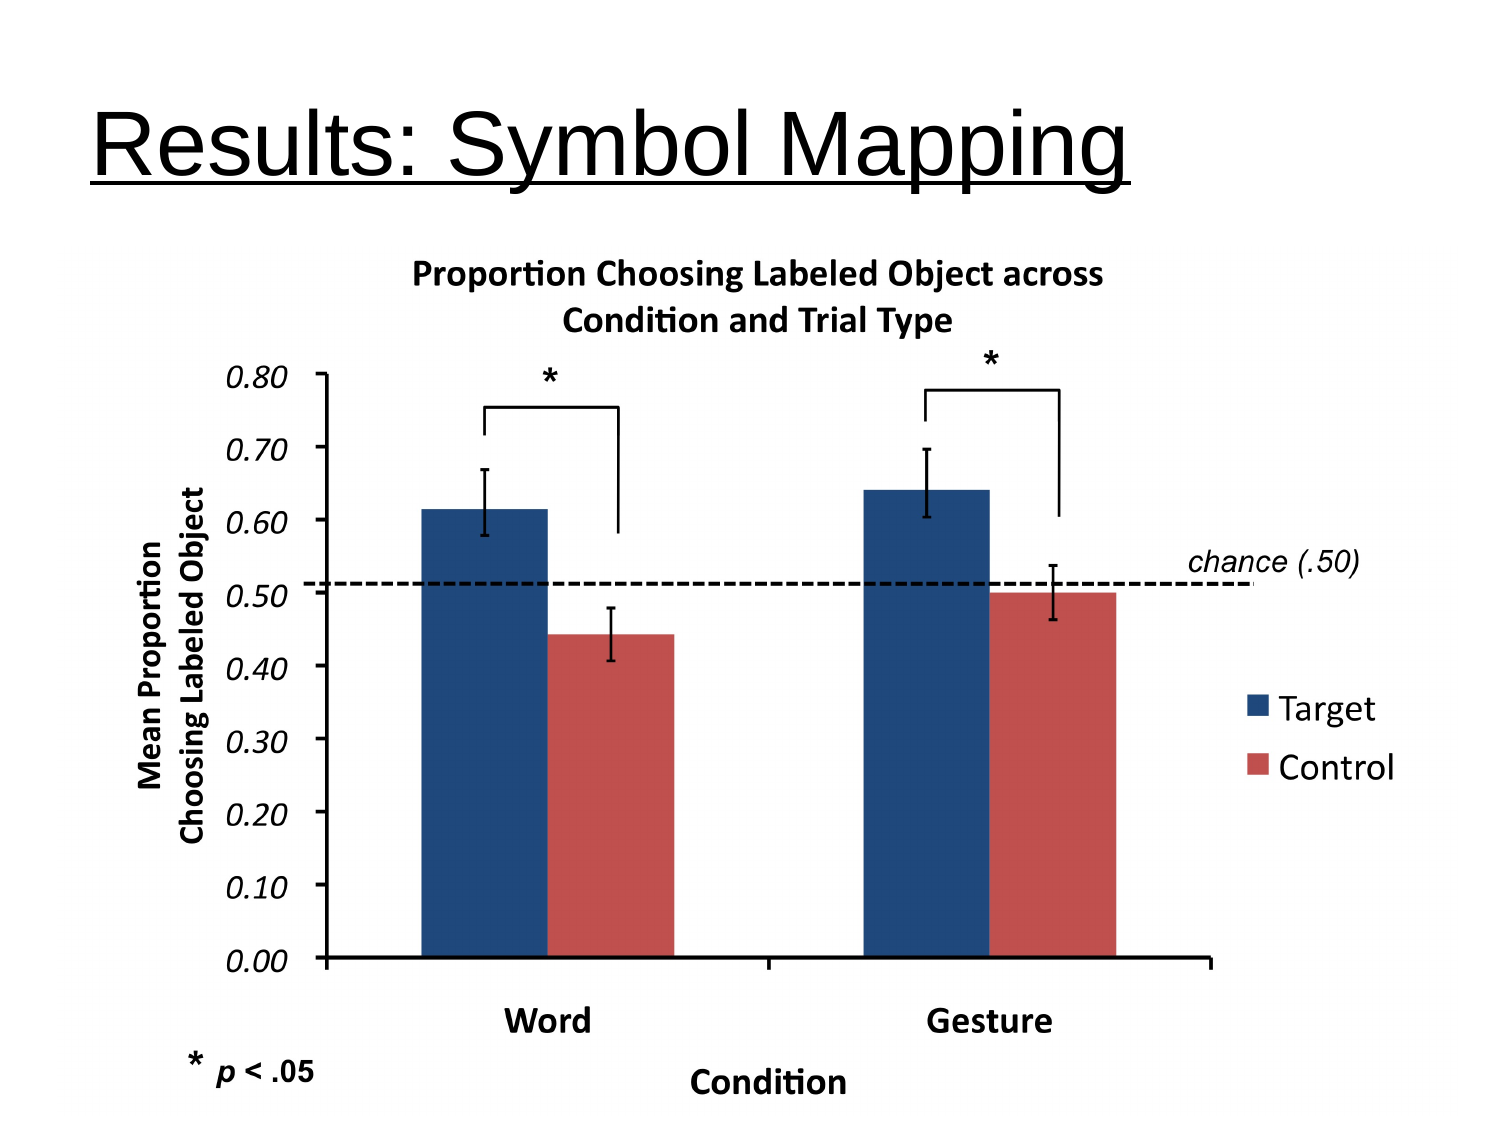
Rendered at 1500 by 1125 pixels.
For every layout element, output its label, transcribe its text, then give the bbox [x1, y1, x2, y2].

title Results: Symbol Mapping [75, 45, 1425, 233]
picture [57, 246, 1458, 1117]
